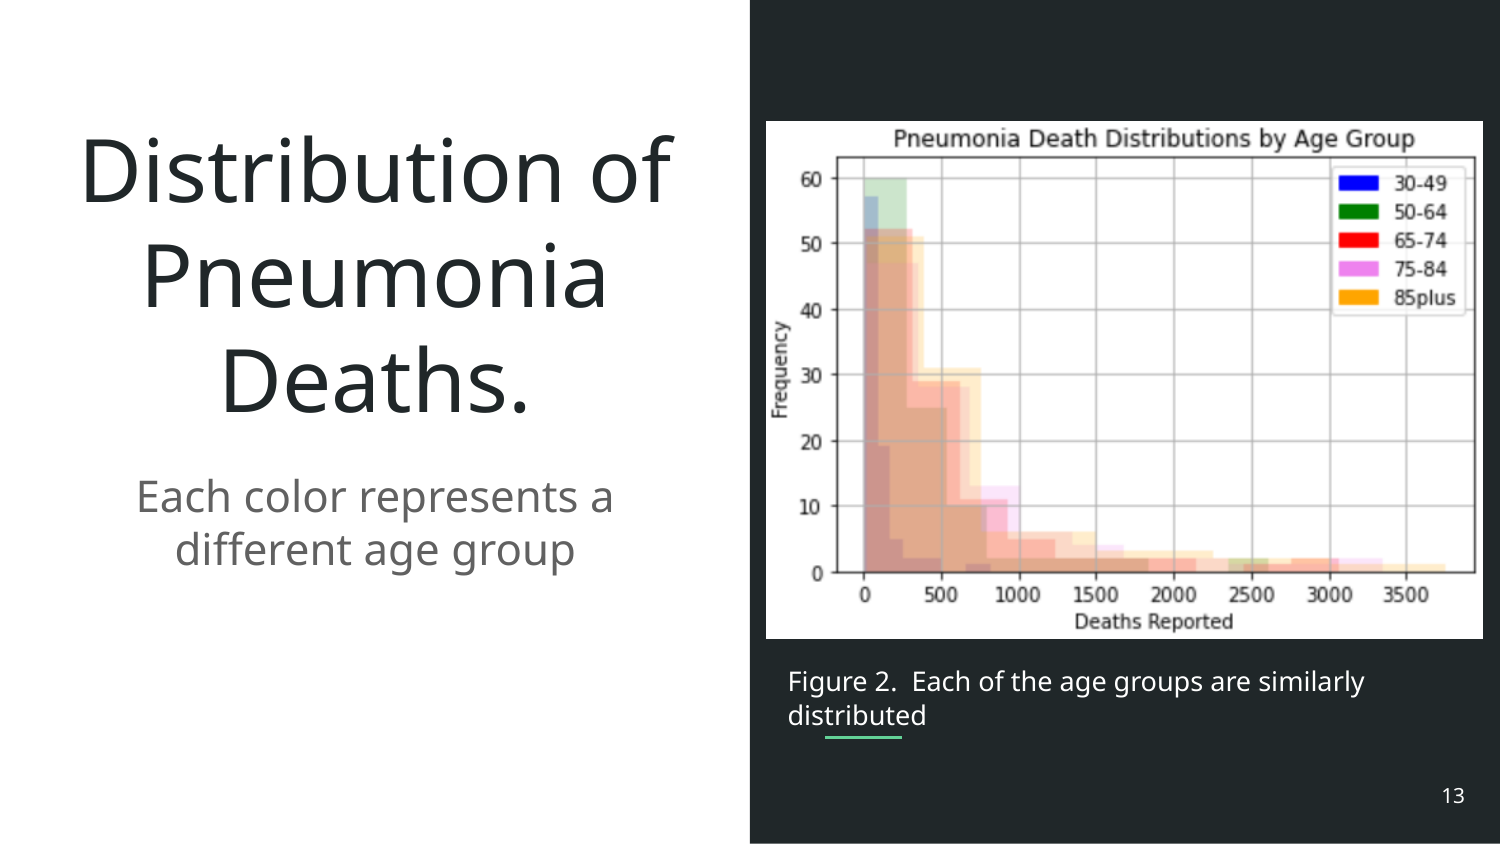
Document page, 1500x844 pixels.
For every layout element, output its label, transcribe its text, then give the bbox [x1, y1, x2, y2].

slide_number 13 [1389, 764, 1480, 830]
subtitle Each color represents a different age group [43, 454, 708, 675]
title Distribution of Pneumonia Deaths. [43, 197, 708, 446]
text_box Figure 2. Each of the age groups are similarly distributed [772, 649, 1482, 717]
picture [765, 121, 1483, 640]
